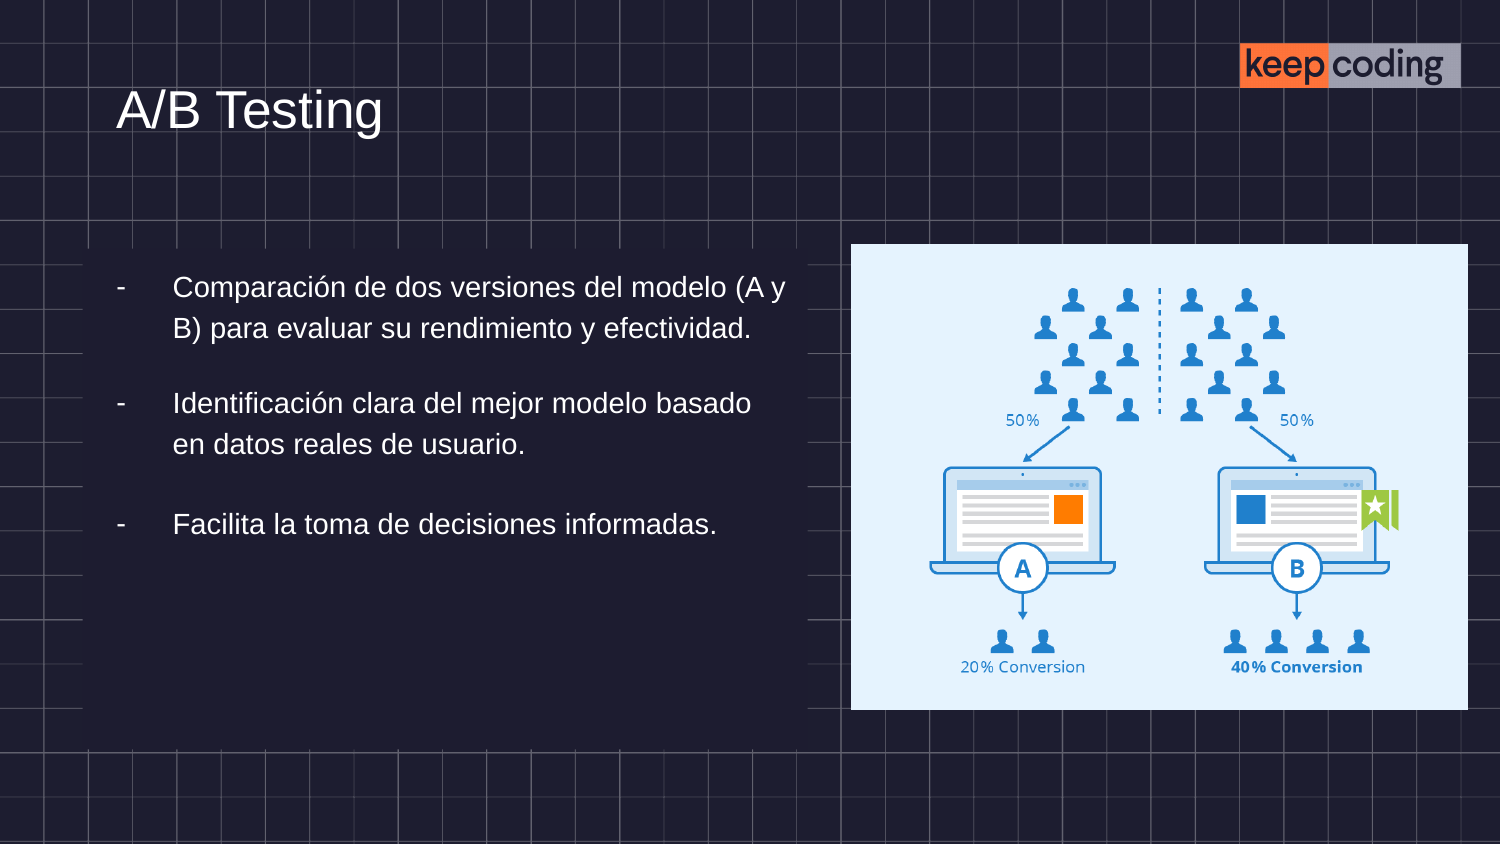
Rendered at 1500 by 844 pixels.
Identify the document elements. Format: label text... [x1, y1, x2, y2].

title A/B Testing [101, 60, 1165, 155]
picture [1240, 43, 1461, 88]
picture [850, 244, 1468, 710]
list Comparación de dos versiones del modelo (A y B) para evaluar su rendimiento y efectividad. Identificación clara del mejor modelo basado en datos reales de usuario. Facilita la toma de decisiones informadas. [82, 248, 808, 750]
